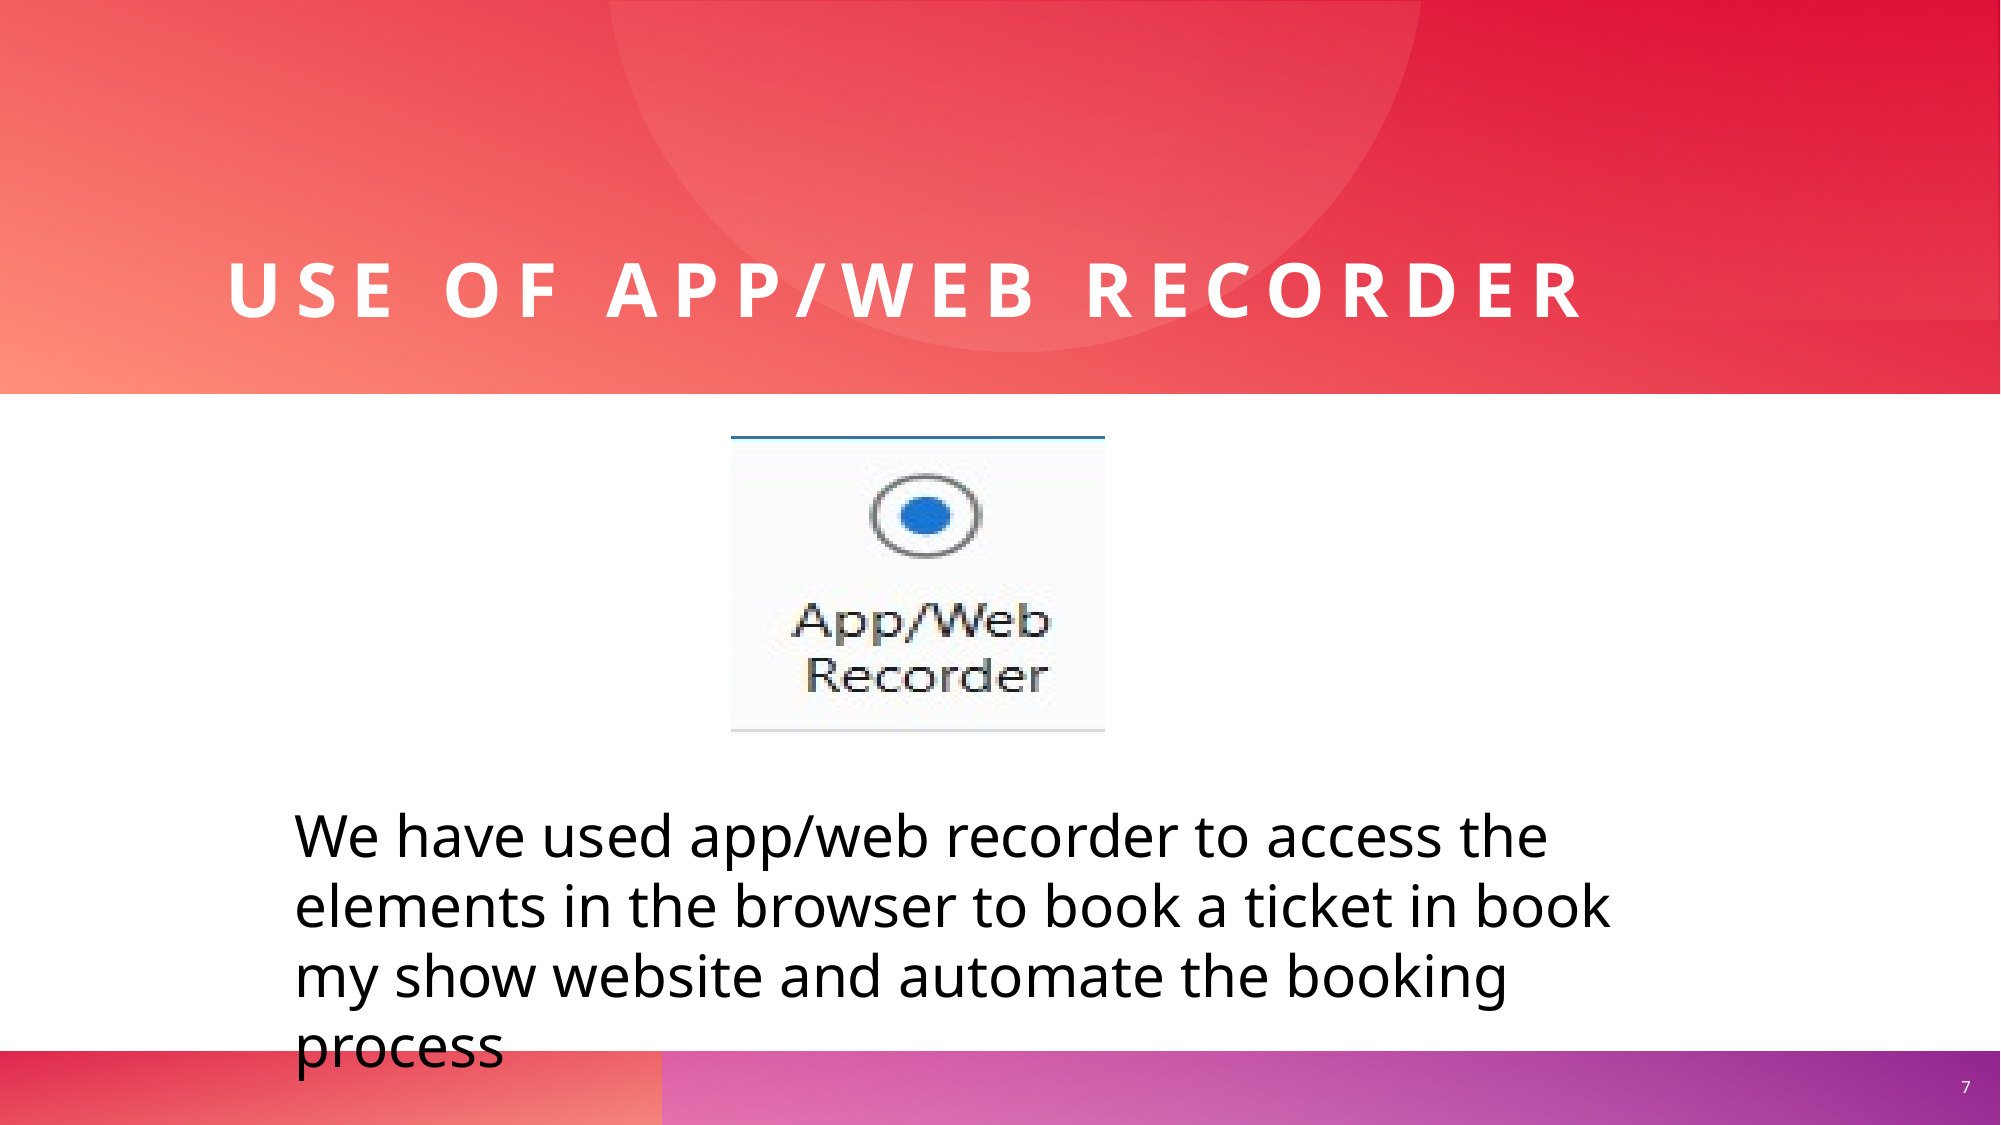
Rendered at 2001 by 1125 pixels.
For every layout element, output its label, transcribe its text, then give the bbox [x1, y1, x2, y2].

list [731, 436, 1105, 736]
title use of app/web recorder [225, 130, 1905, 333]
text_box We have used app/web recorder to access the elements in the browser to book a ticket in book my show website and automate the booking process [279, 791, 1682, 1087]
slide_number 7 [1913, 1051, 1986, 1125]
